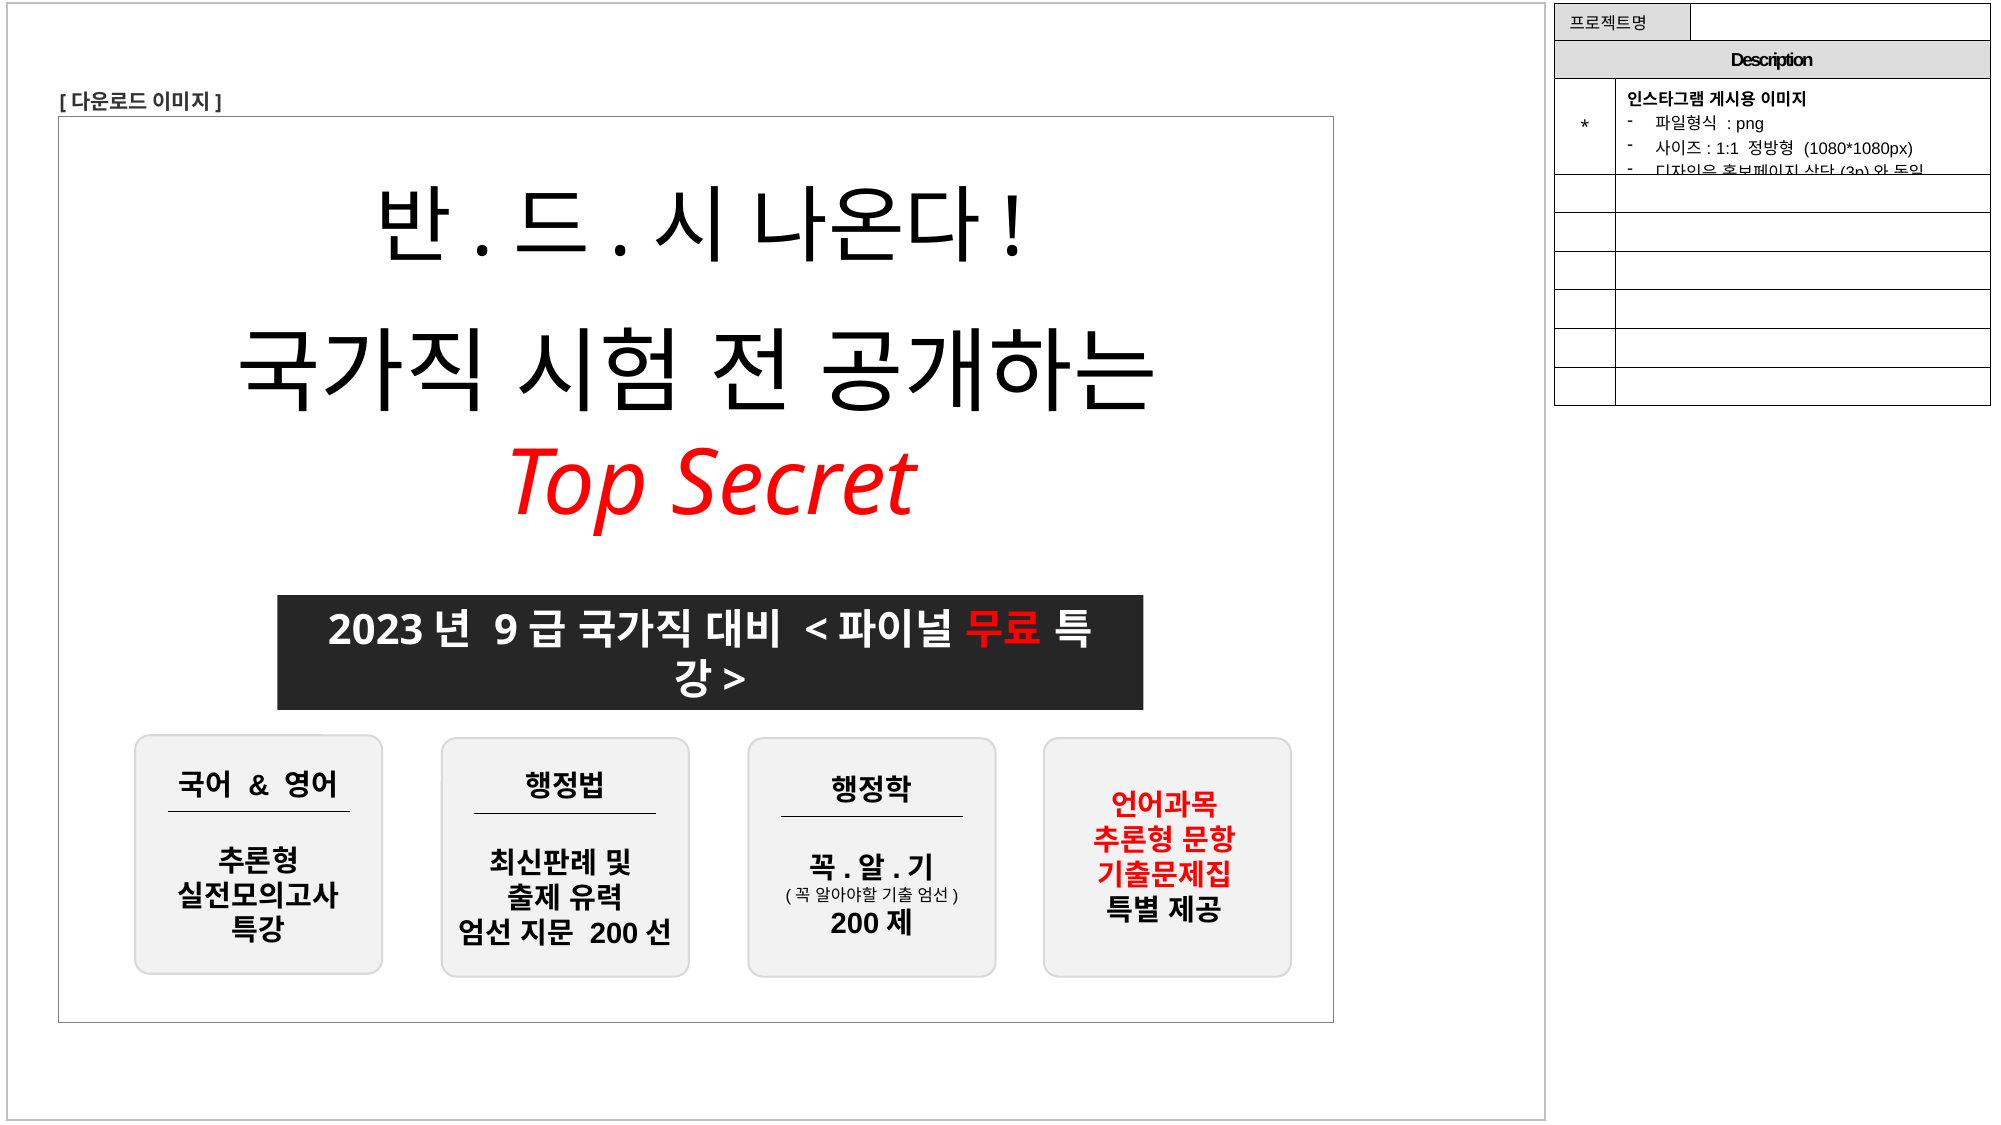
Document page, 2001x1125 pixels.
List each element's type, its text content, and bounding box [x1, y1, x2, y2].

text_box 국가직 시험 전 공개하는 Top Secret [142, 350, 1279, 541]
table_header 프로젝트명 [1555, 4, 1690, 40]
table_header [1691, 4, 1990, 40]
table_cell [1555, 175, 1615, 212]
text_box 반.드.시 나온다! [142, 164, 1279, 350]
table_cell Description [1555, 41, 1990, 78]
table_cell [1555, 252, 1615, 289]
table_cell 인스타그램 게시용 이미지 파일형식 : png 사이즈: 1:1 정방형 (1080*1080px) 디자인은 홍보페이지 상단(3p)와 동일 [1616, 79, 1990, 174]
table_cell [1555, 368, 1615, 405]
table_cell [1555, 213, 1615, 251]
text_box 2023년 9급 국가직 대비 <파이널 무료 특강> [277, 595, 1144, 710]
text_box [1042, 737, 1293, 978]
table_cell [1616, 252, 1990, 289]
table_cell [1555, 329, 1615, 367]
text_box 언어과목 추론형 문항 기출문제집 특별 제공 [1041, 779, 1289, 934]
table_cell [1616, 213, 1990, 251]
text_box [다운로드 이미지] [44, 68, 1536, 121]
table_cell [1616, 175, 1990, 212]
table_cell [1616, 329, 1990, 367]
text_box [440, 738, 690, 977]
table_cell [1616, 290, 1990, 328]
table_cell [1616, 368, 1990, 405]
table_cell [1555, 290, 1615, 328]
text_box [747, 738, 997, 977]
table_cell * [1555, 79, 1615, 174]
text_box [134, 735, 384, 974]
text_box [58, 115, 1334, 1024]
